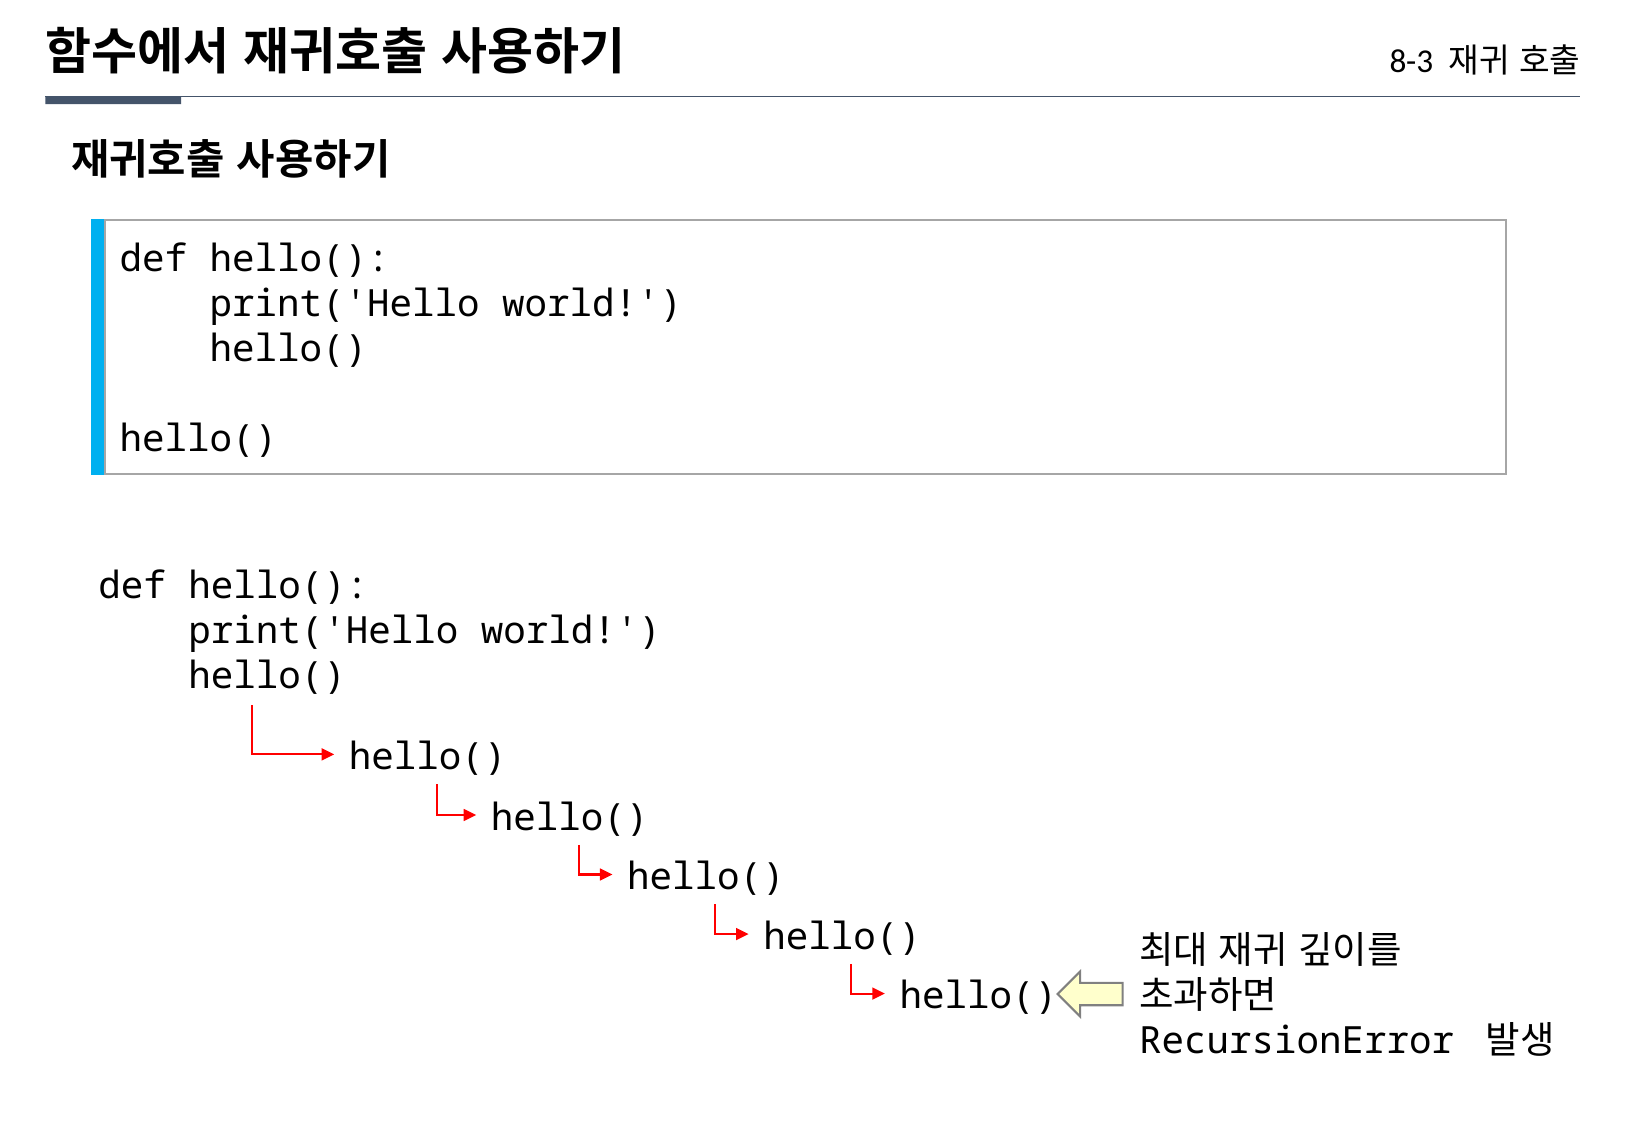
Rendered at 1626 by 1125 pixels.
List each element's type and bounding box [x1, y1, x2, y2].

list [45, 26, 965, 82]
list [1038, 43, 1581, 81]
text_box [334, 724, 1570, 1068]
text_box [91, 219, 1507, 474]
text_box [83, 553, 676, 772]
text_box [56, 125, 990, 191]
